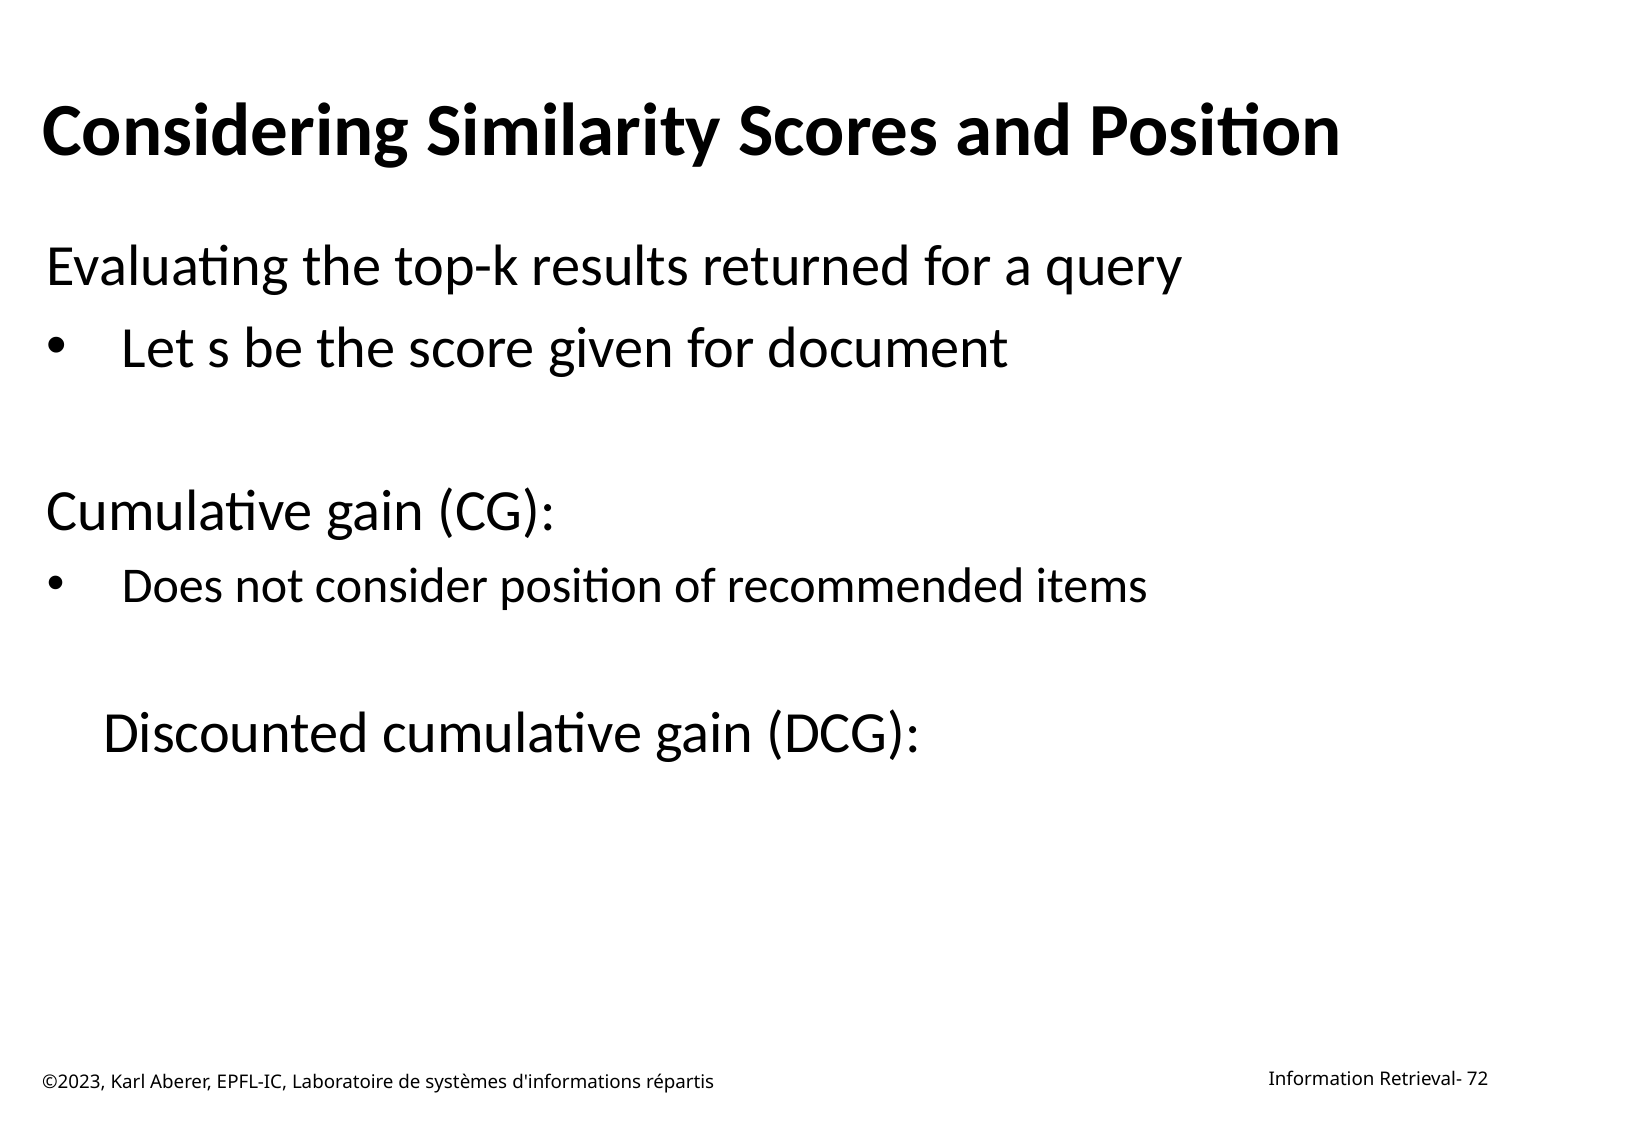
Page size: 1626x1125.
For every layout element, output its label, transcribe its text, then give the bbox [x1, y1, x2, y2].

title Considering Similarity Scores and Position [27, 50, 1504, 200]
footer ©2023, Karl Aberer, EPFL-IC, Laboratoire de systèmes d'informations répartis [26, 1062, 1071, 1101]
